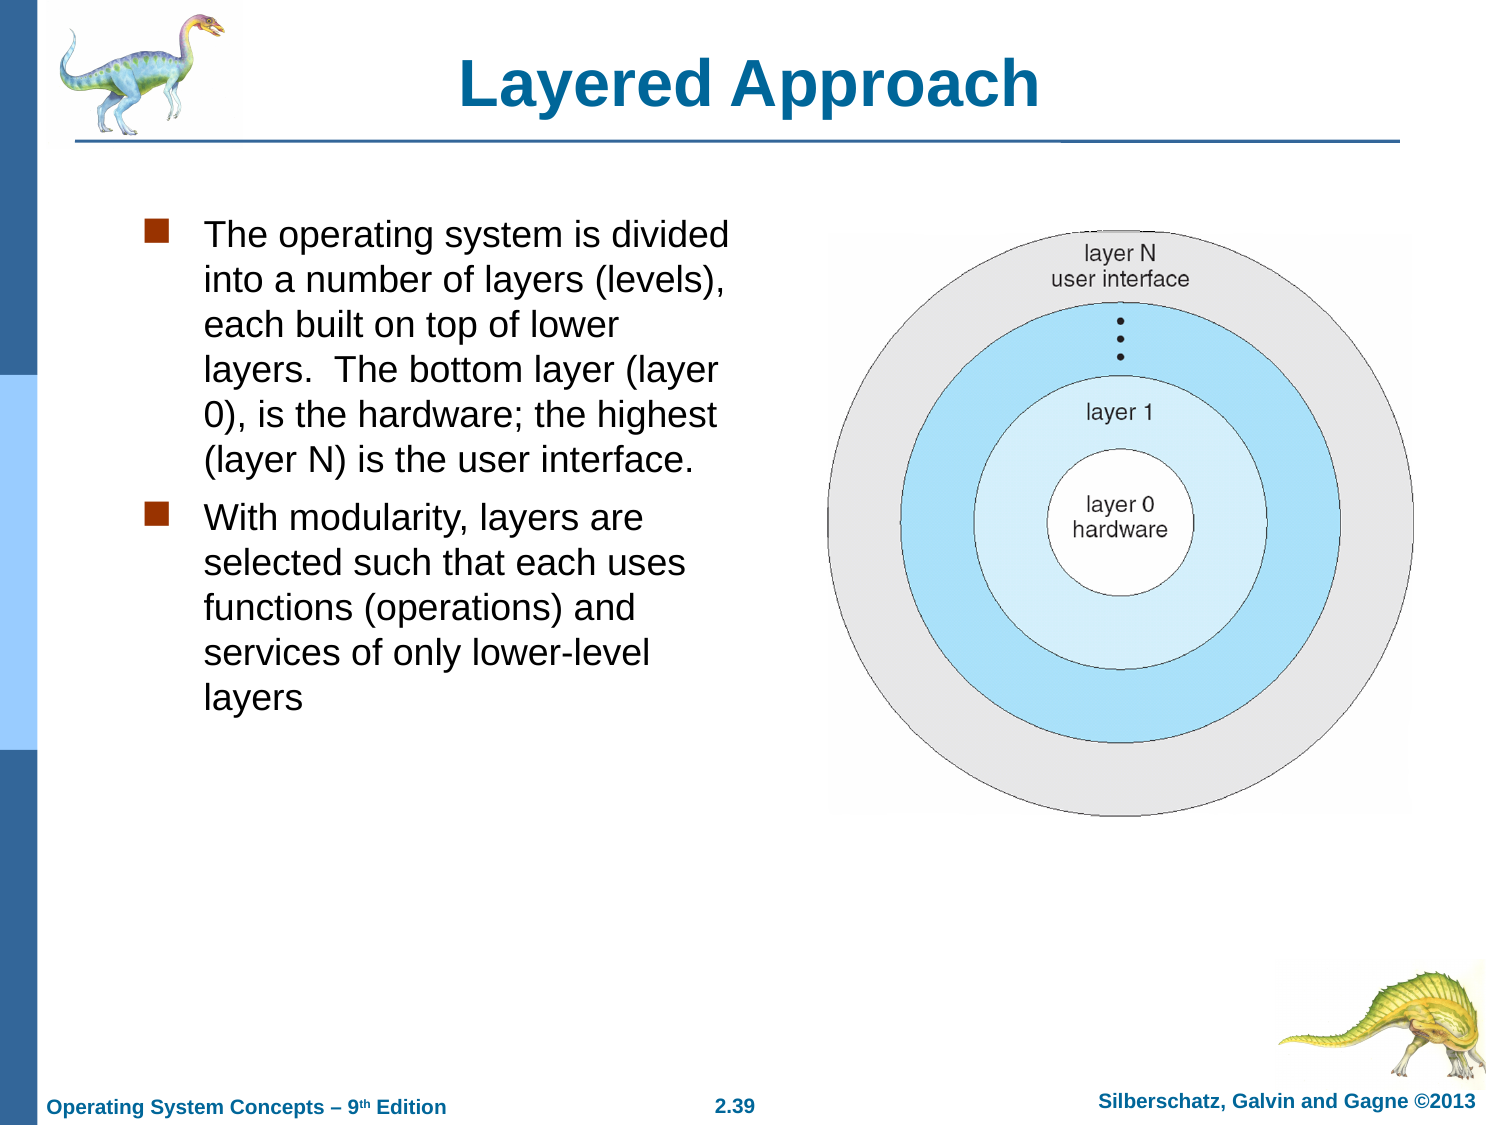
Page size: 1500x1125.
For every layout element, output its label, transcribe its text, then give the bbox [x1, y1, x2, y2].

picture [1275, 959, 1486, 1090]
list The operating system is divided into a number of layers (levels), each built on top of lower layers. The bottom layer (layer 0), is the hardware; the highest (layer N) is the user interface. With modularity, layers are selected such that each uses functions (operations) and services of only lower-level layers [132, 202, 748, 946]
picture [822, 228, 1418, 822]
picture [46, 0, 243, 149]
title Layered Approach [75, 32, 1425, 128]
